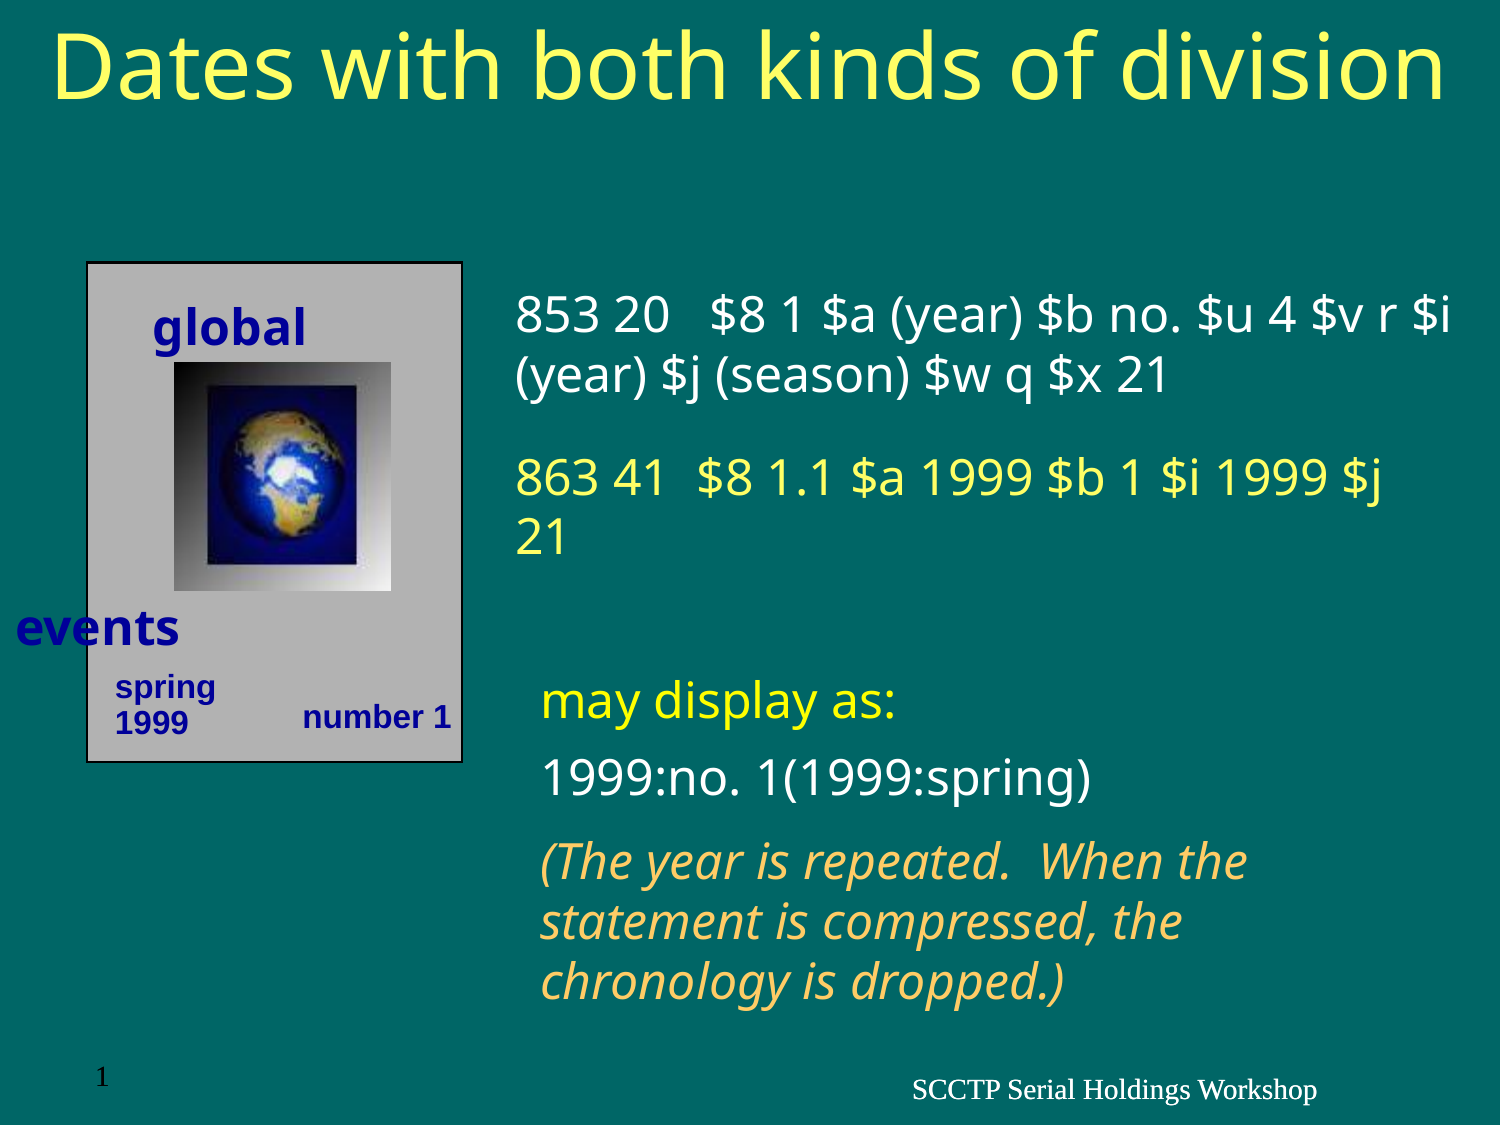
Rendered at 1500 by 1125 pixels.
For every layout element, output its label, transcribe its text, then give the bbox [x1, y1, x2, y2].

text_box 70 [0, 1049, 125, 1125]
text_box events [0, 587, 169, 663]
text_box [87, 663, 463, 763]
text_box spring 1999 [99, 662, 263, 750]
text_box [87, 262, 463, 587]
title Dates with both kinds of division [0, 0, 1500, 125]
text_box 863 41 $8 1.1 $a 1999 $b 1 $i 1999 $j 21 [499, 437, 1463, 573]
text_box 853 20 $8 1 $a (year) $b no. $u 4 $v r $i (year) $j (season) $w q $x 21 [500, 274, 1500, 411]
text_box may display as: [525, 661, 1100, 737]
text_box number 1 [287, 687, 475, 743]
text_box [174, 362, 467, 667]
text_box 1999:no. 1(1999:spring) (The year is repeated. When the statement is compressed, the chronology is dropped.) [524, 737, 1338, 1018]
text_box SCCTP Serial Holdings Workshop [737, 1062, 1500, 1125]
text_box global [137, 287, 375, 363]
